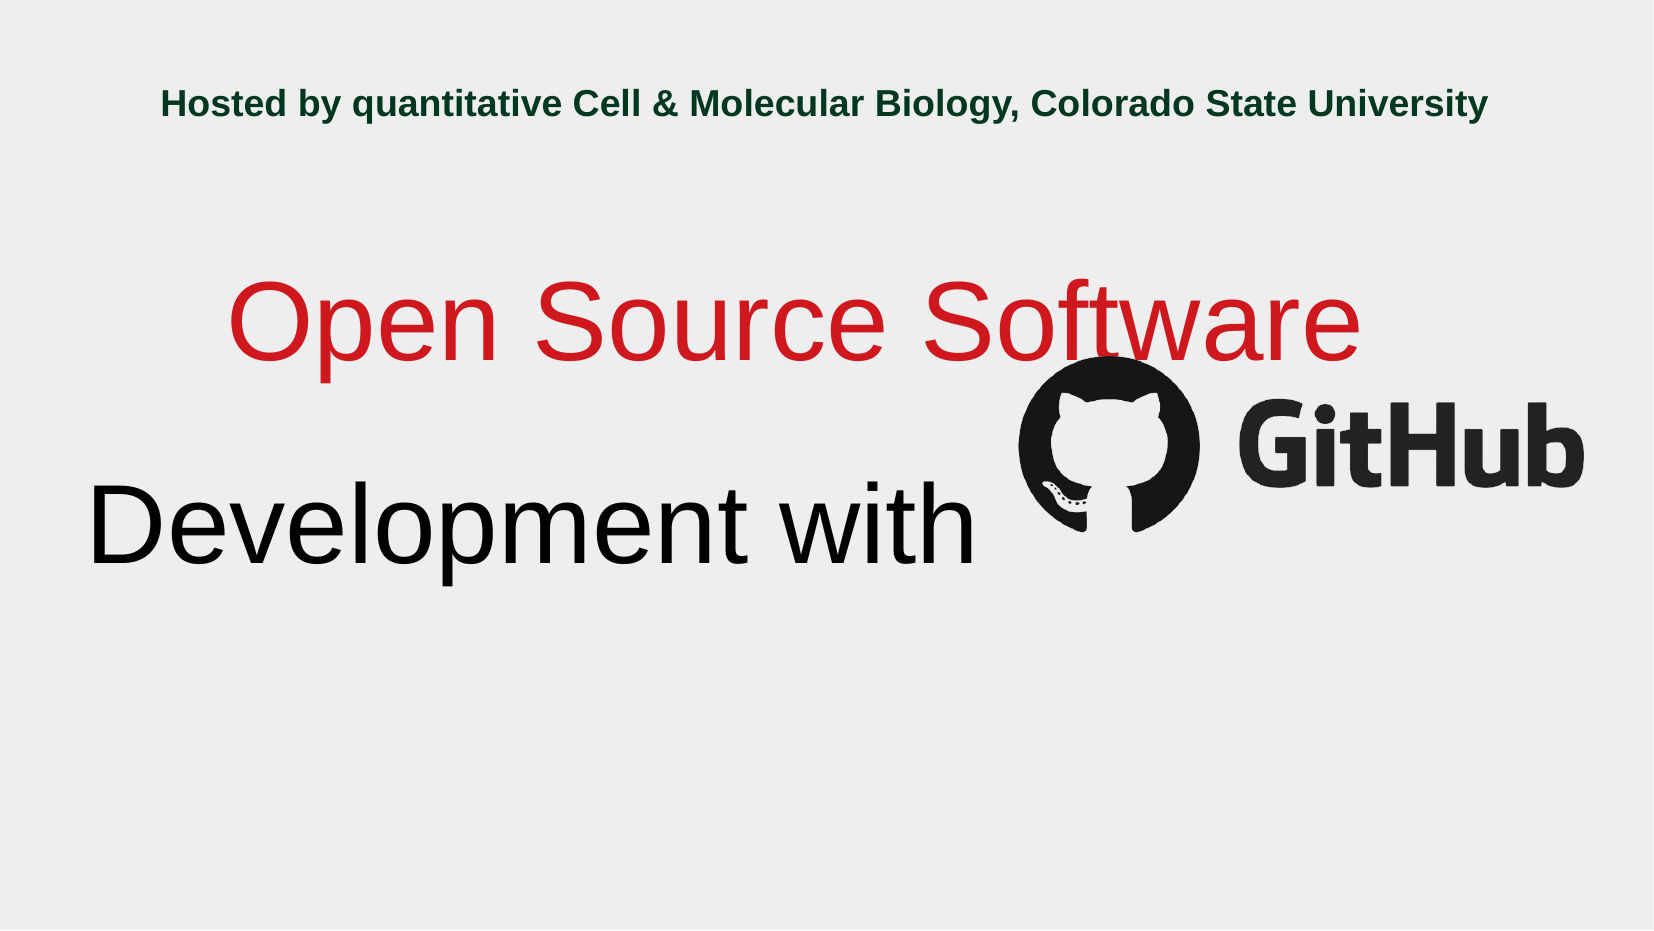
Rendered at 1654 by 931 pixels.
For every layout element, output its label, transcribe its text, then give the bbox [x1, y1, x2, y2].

picture [991, 323, 1612, 575]
text_box Open Source Software Development with XXXXXXX [66, 213, 1555, 572]
text_box Hosted by quantitative Cell & Molecular Biology, Colorado State University [14, 71, 1635, 213]
